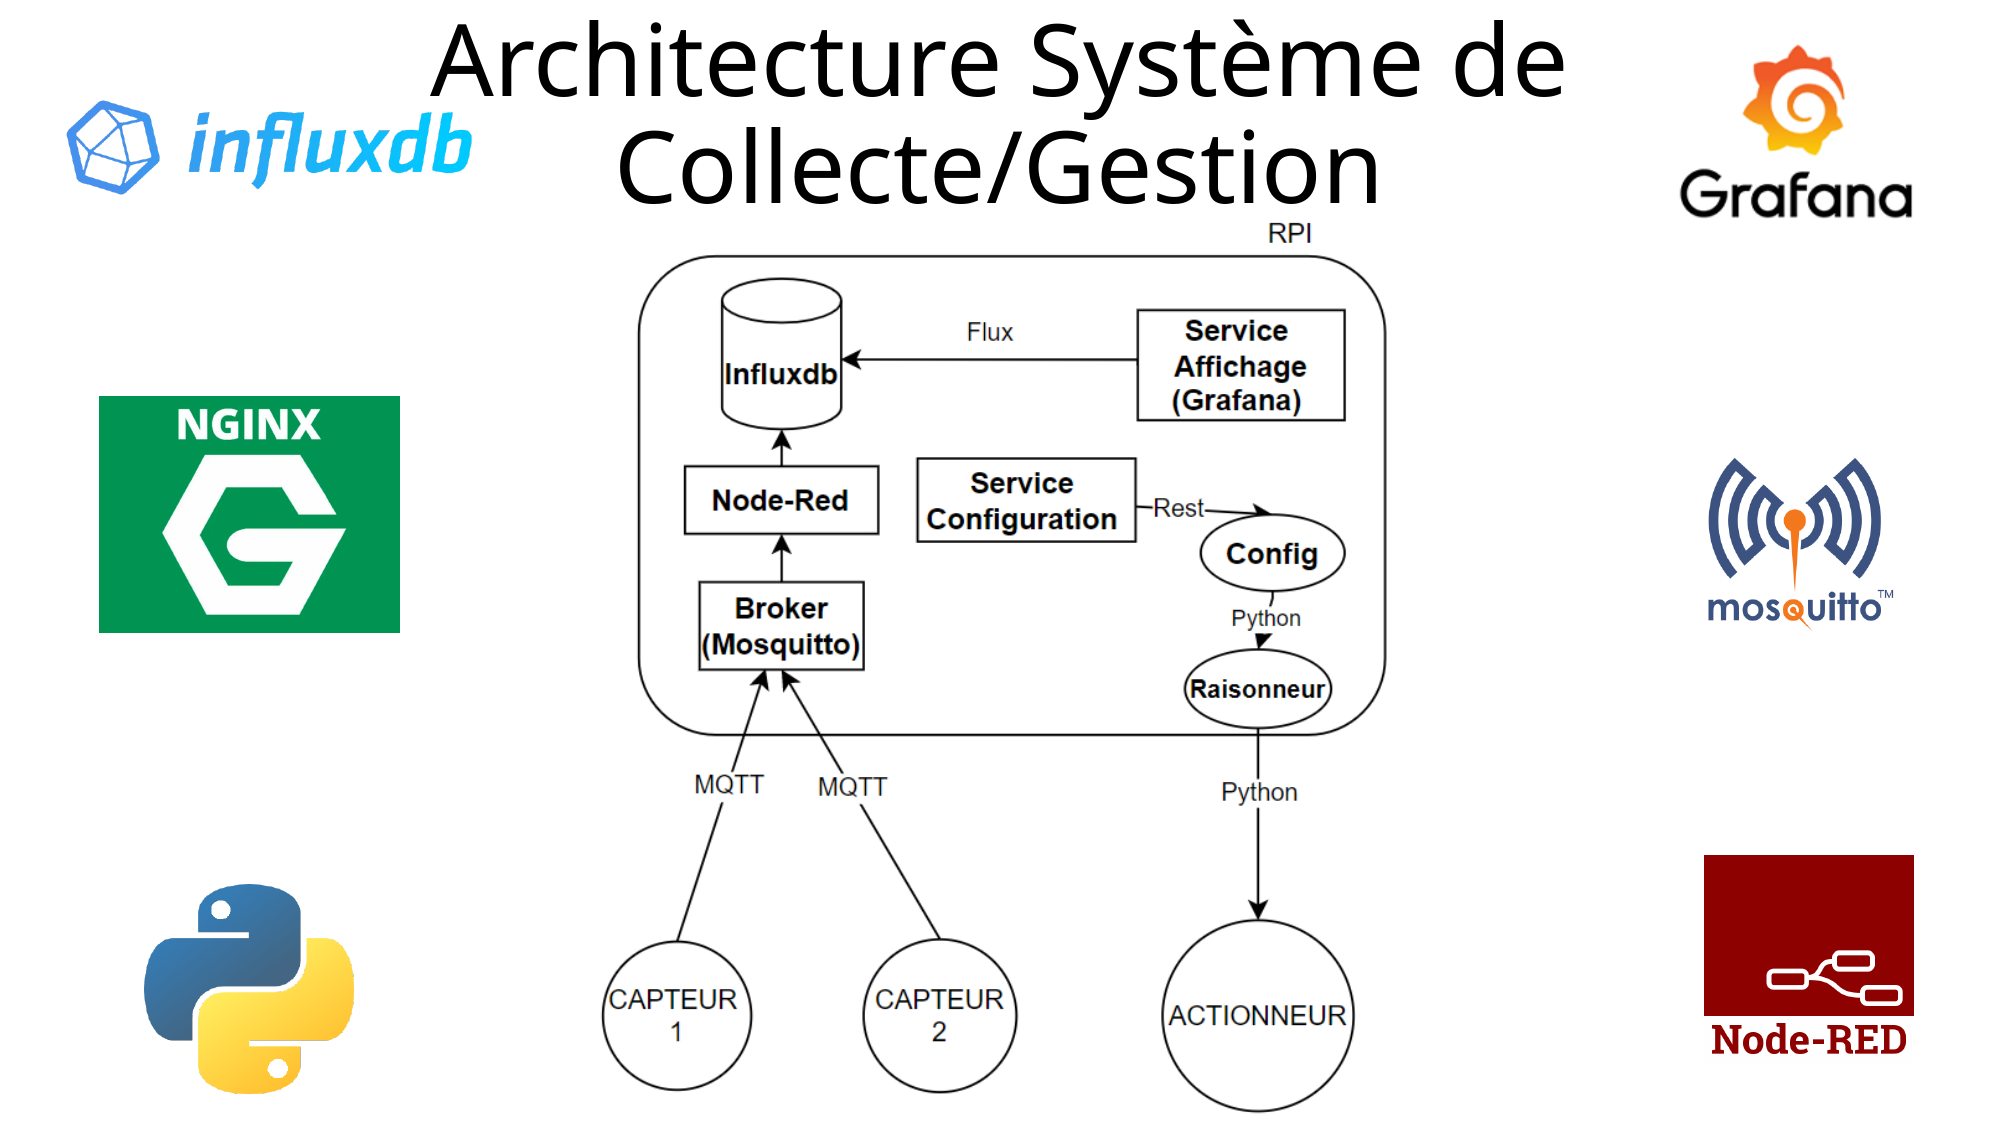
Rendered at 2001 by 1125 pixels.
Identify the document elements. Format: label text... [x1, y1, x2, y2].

picture [1655, 38, 1934, 233]
picture [586, 207, 1413, 1118]
picture [44, 80, 482, 210]
picture [98, 396, 400, 633]
picture [1675, 425, 1914, 664]
picture [1704, 855, 1914, 1065]
title Architecture Système de Collecte/Gestion [249, 80, 1655, 233]
picture [144, 884, 354, 1094]
